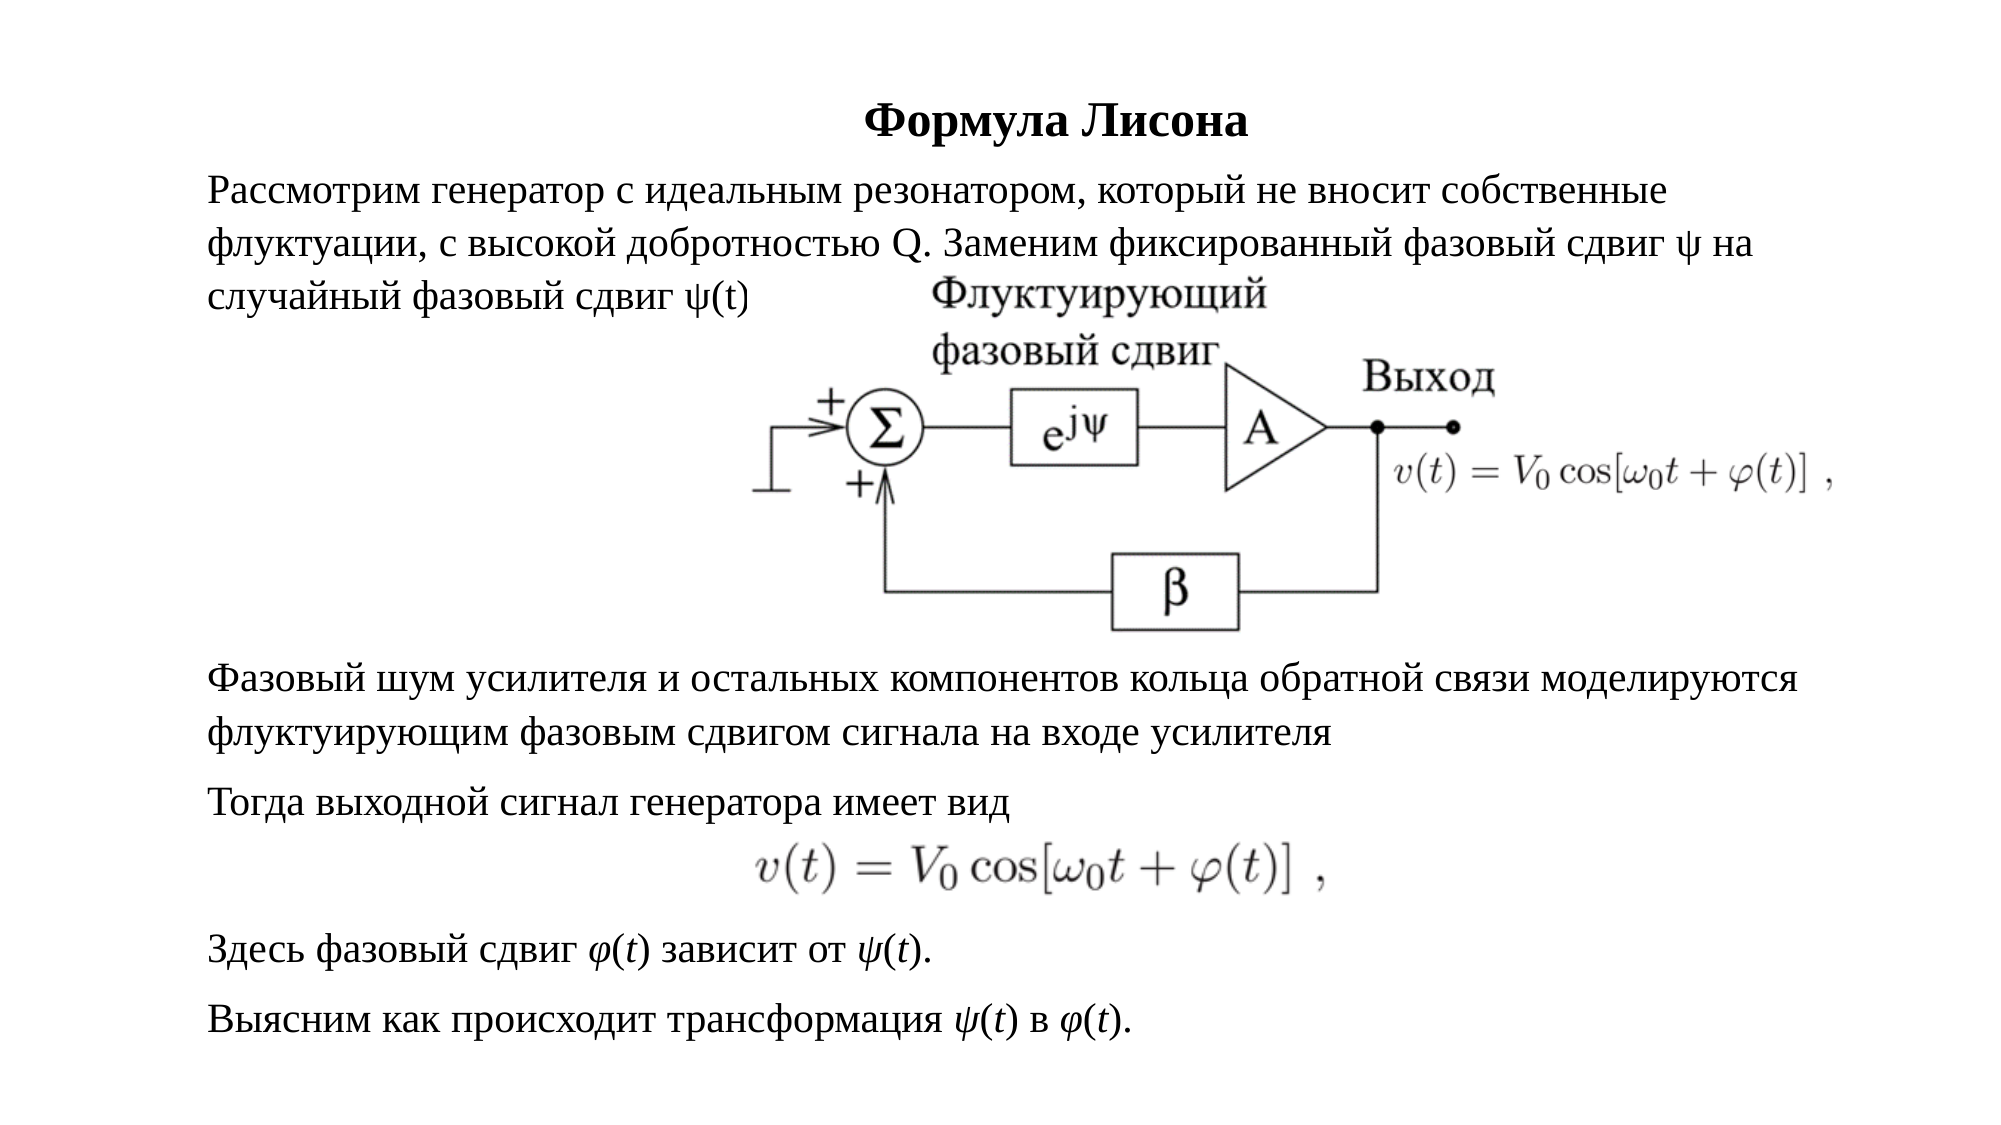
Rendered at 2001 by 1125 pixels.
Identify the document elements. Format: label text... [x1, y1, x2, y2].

text_box Фазовый шум усилителя и остальных компонентов кольца обратной связи моделируются флуктуирующим фазовым сдвигом сигнала на входе усилителя Тогда выходной сигнал генератора имеет вид [192, 639, 1821, 831]
text_box Формула Лисона [848, 74, 1264, 150]
text_box Здесь фазовый сдвиг φ(t) зависит от ψ(t). Выясним как происходит трансформация ψ(t) в φ(t). [192, 909, 1821, 1049]
picture [747, 267, 1844, 640]
picture [740, 833, 1340, 910]
text_box Рассмотрим генератор с идеальным резонатором, который не вносит собственные флуктуации, c высокой добротностью Q. Заменим фиксированный фазовый сдвиг ψ на случайный фазовый сдвиг ψ(t) [192, 150, 1888, 326]
